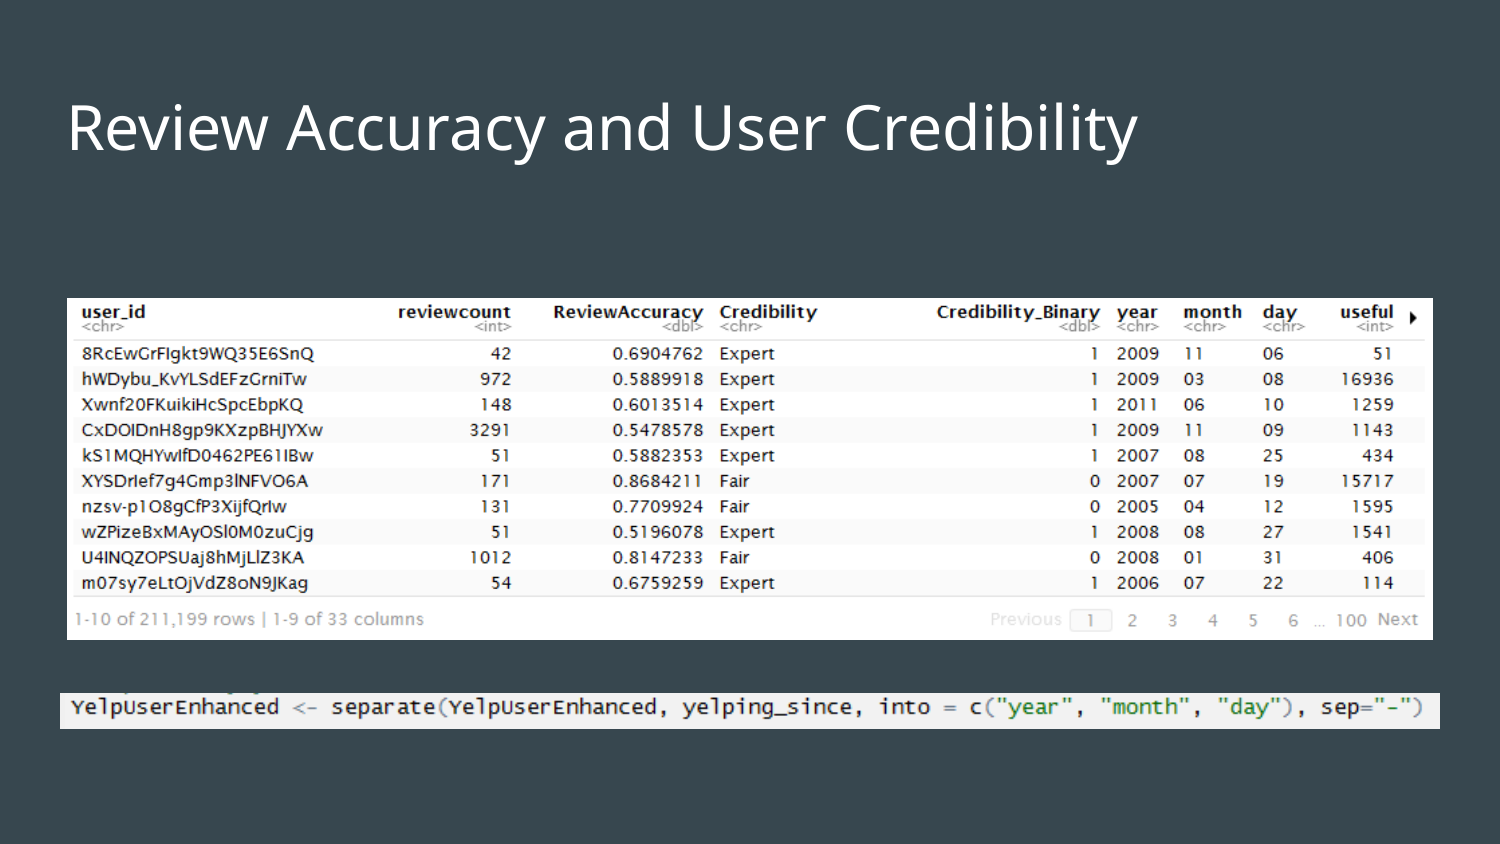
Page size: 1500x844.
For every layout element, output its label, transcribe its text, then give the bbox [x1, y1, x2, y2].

title Review Accuracy and User Credibility [51, 72, 1449, 167]
picture [67, 298, 1433, 641]
picture [59, 692, 1441, 730]
